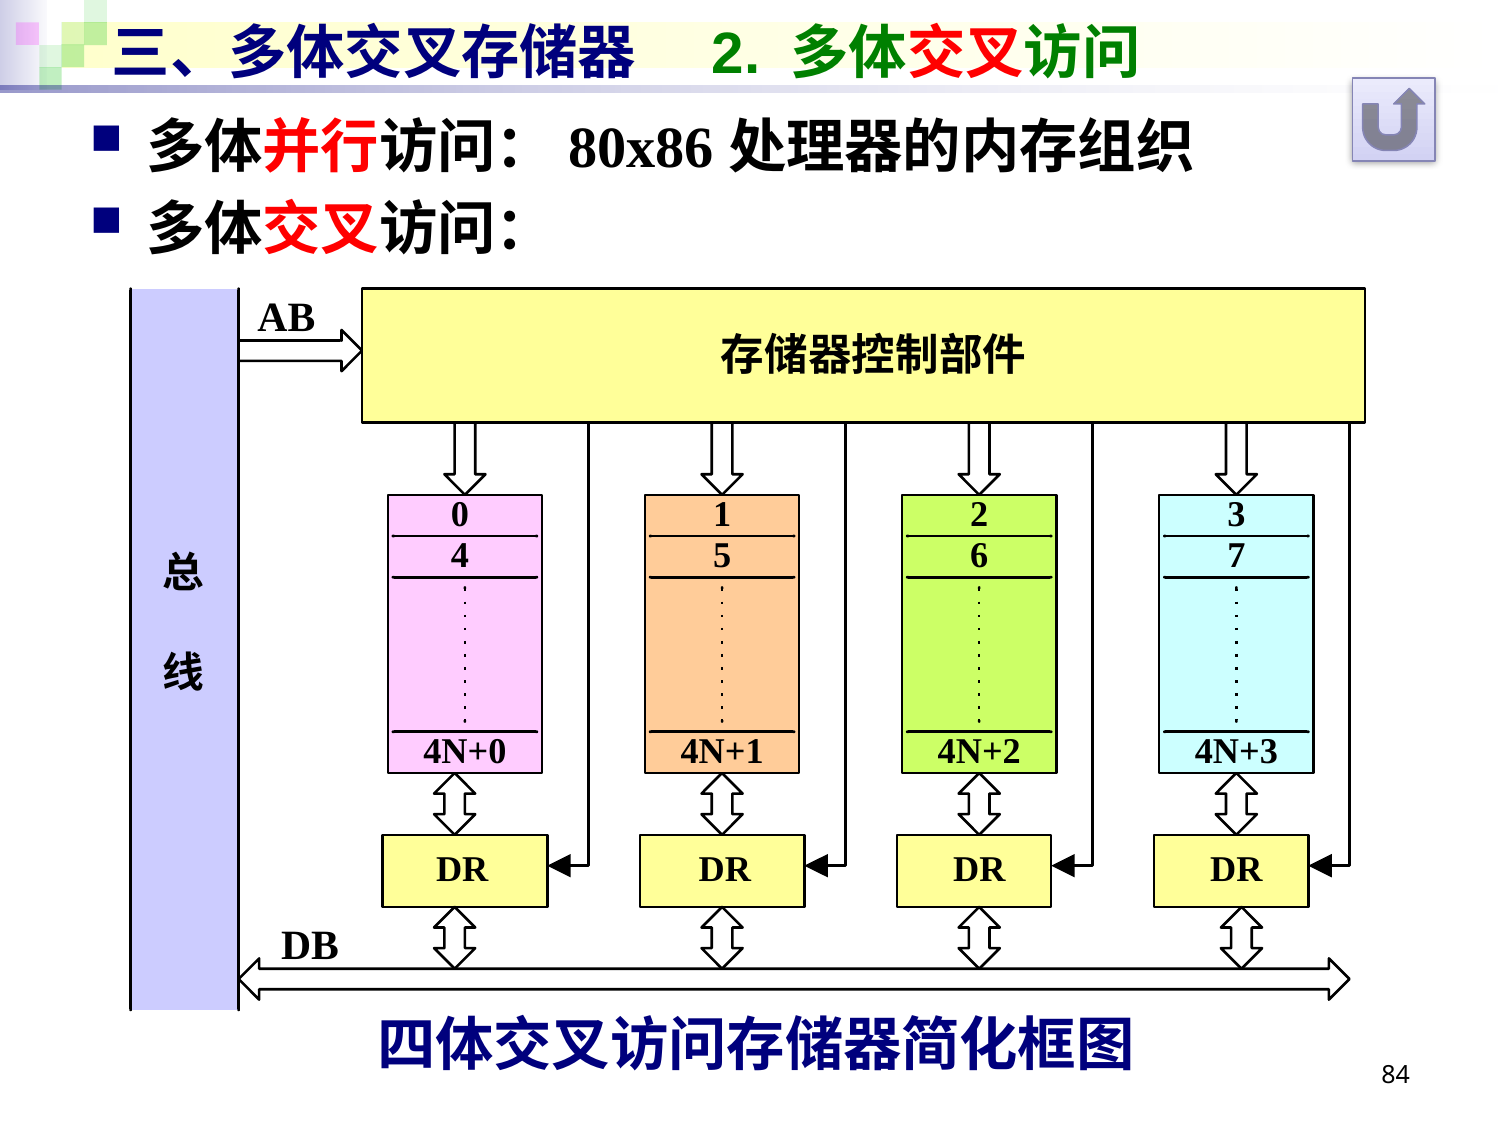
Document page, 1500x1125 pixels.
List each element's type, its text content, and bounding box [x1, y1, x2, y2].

text_box 四体交叉访问存储器简化框图 [112, 999, 1400, 1085]
text_box [1352, 77, 1436, 162]
slide_number 84 [1074, 1024, 1426, 1101]
list 多体并行访问：80x86处理器的内存组织 多体交叉访问： [74, 101, 1259, 280]
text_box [123, 281, 1377, 1017]
title 三、多体交叉存储器 2. 多体交叉访问 [96, 6, 1448, 94]
